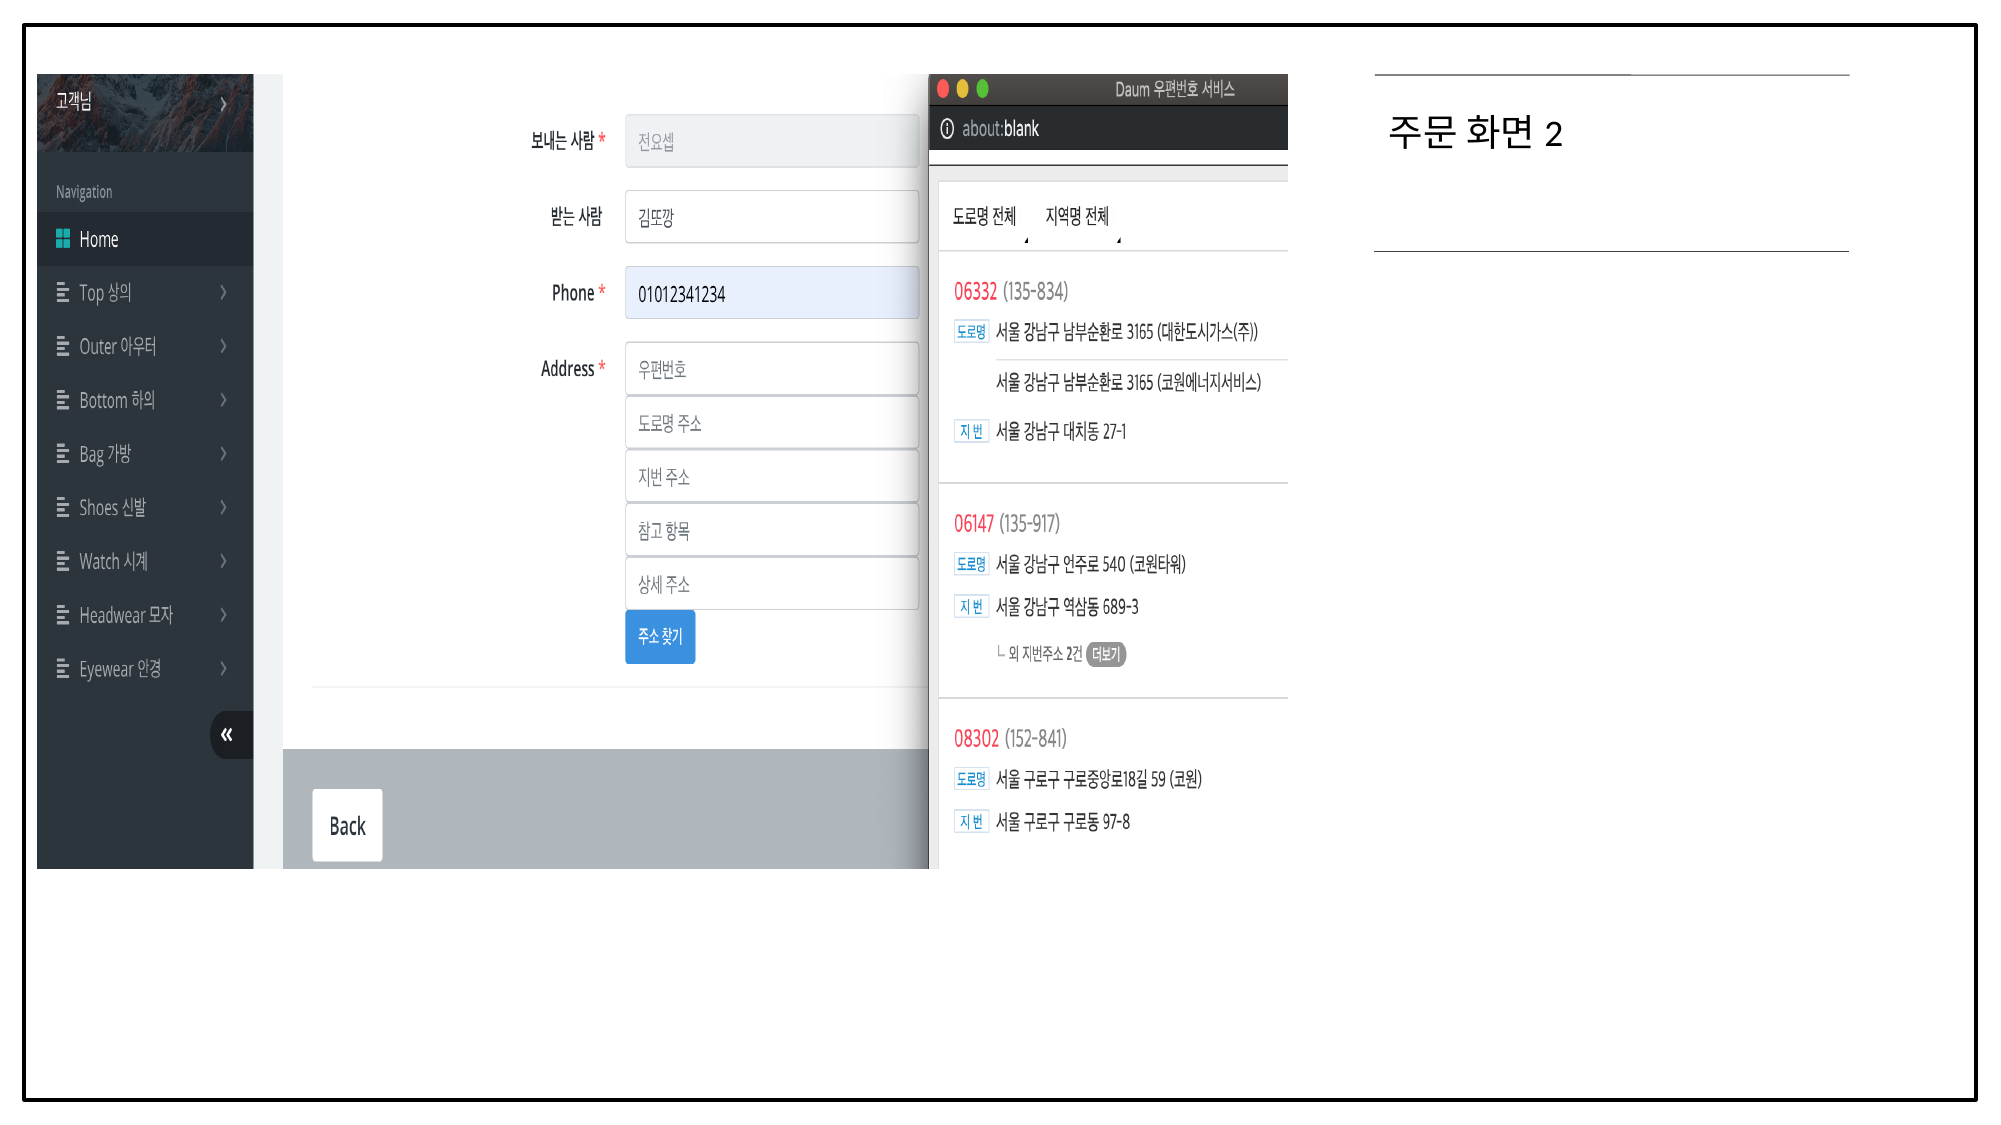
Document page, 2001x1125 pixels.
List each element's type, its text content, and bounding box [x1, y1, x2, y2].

text_box 주문 화면2 [1381, 101, 1804, 161]
picture [37, 74, 1288, 869]
